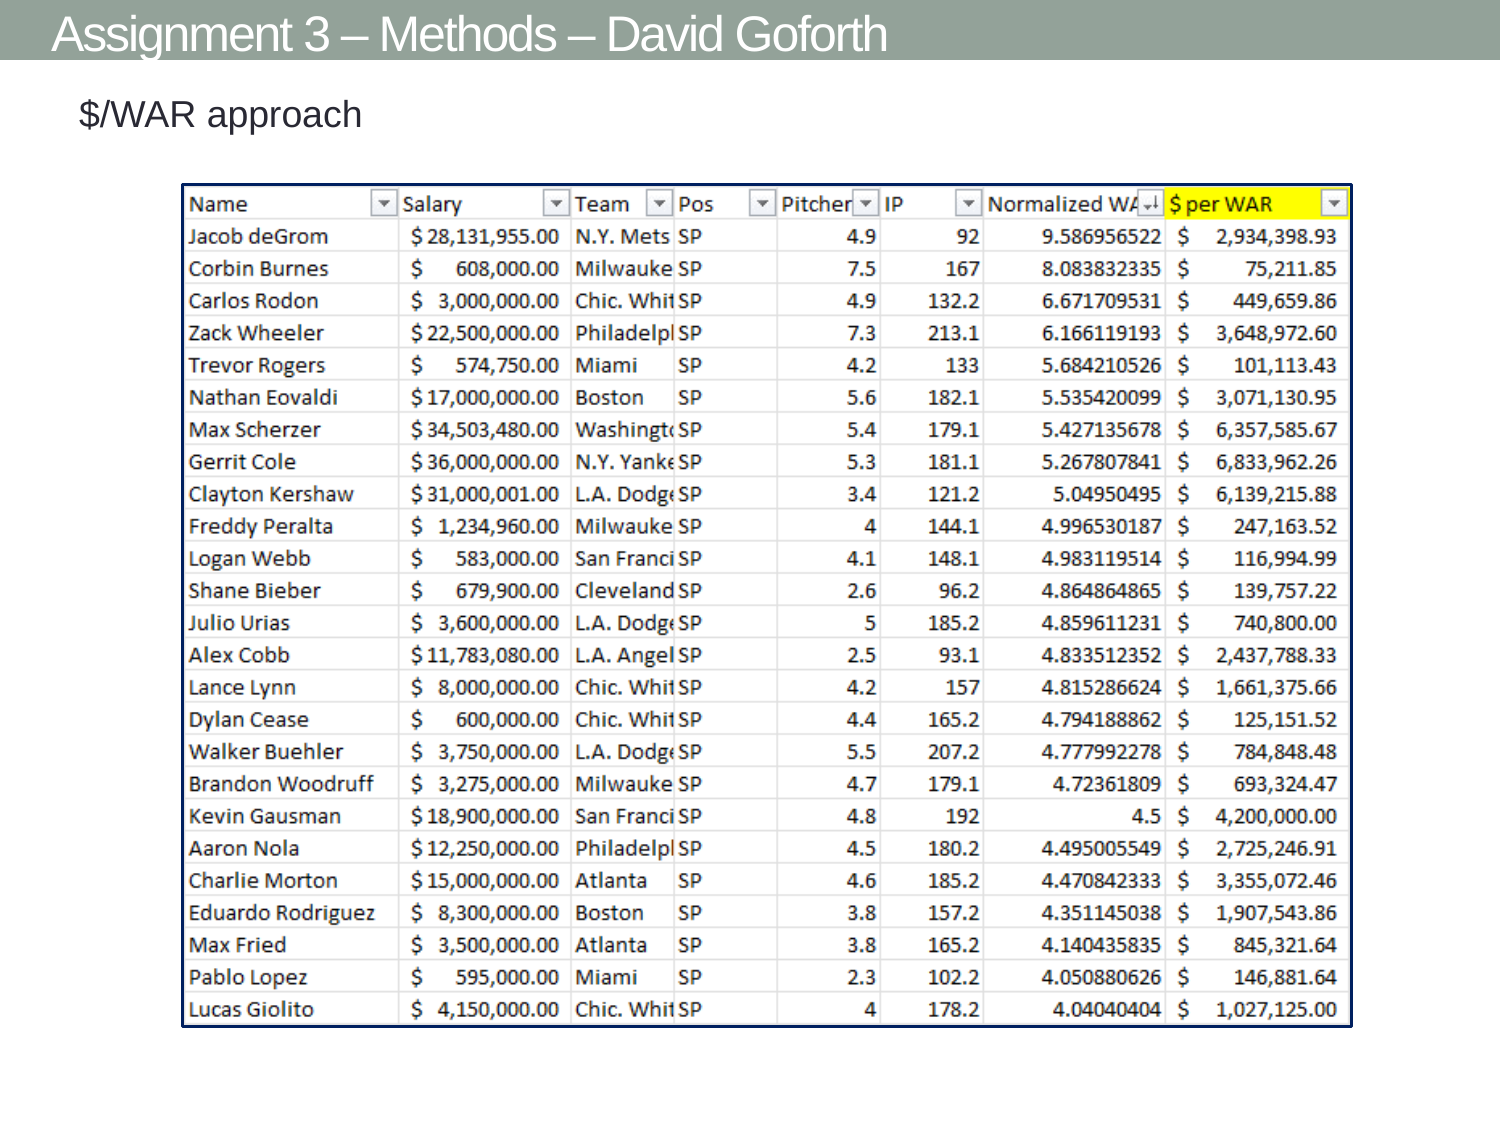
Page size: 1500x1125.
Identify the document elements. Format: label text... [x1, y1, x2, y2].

text_box $/WAR approach [64, 82, 378, 142]
picture [184, 185, 1351, 1026]
title Assignment 3 – Methods – David Goforth [35, 0, 1468, 113]
